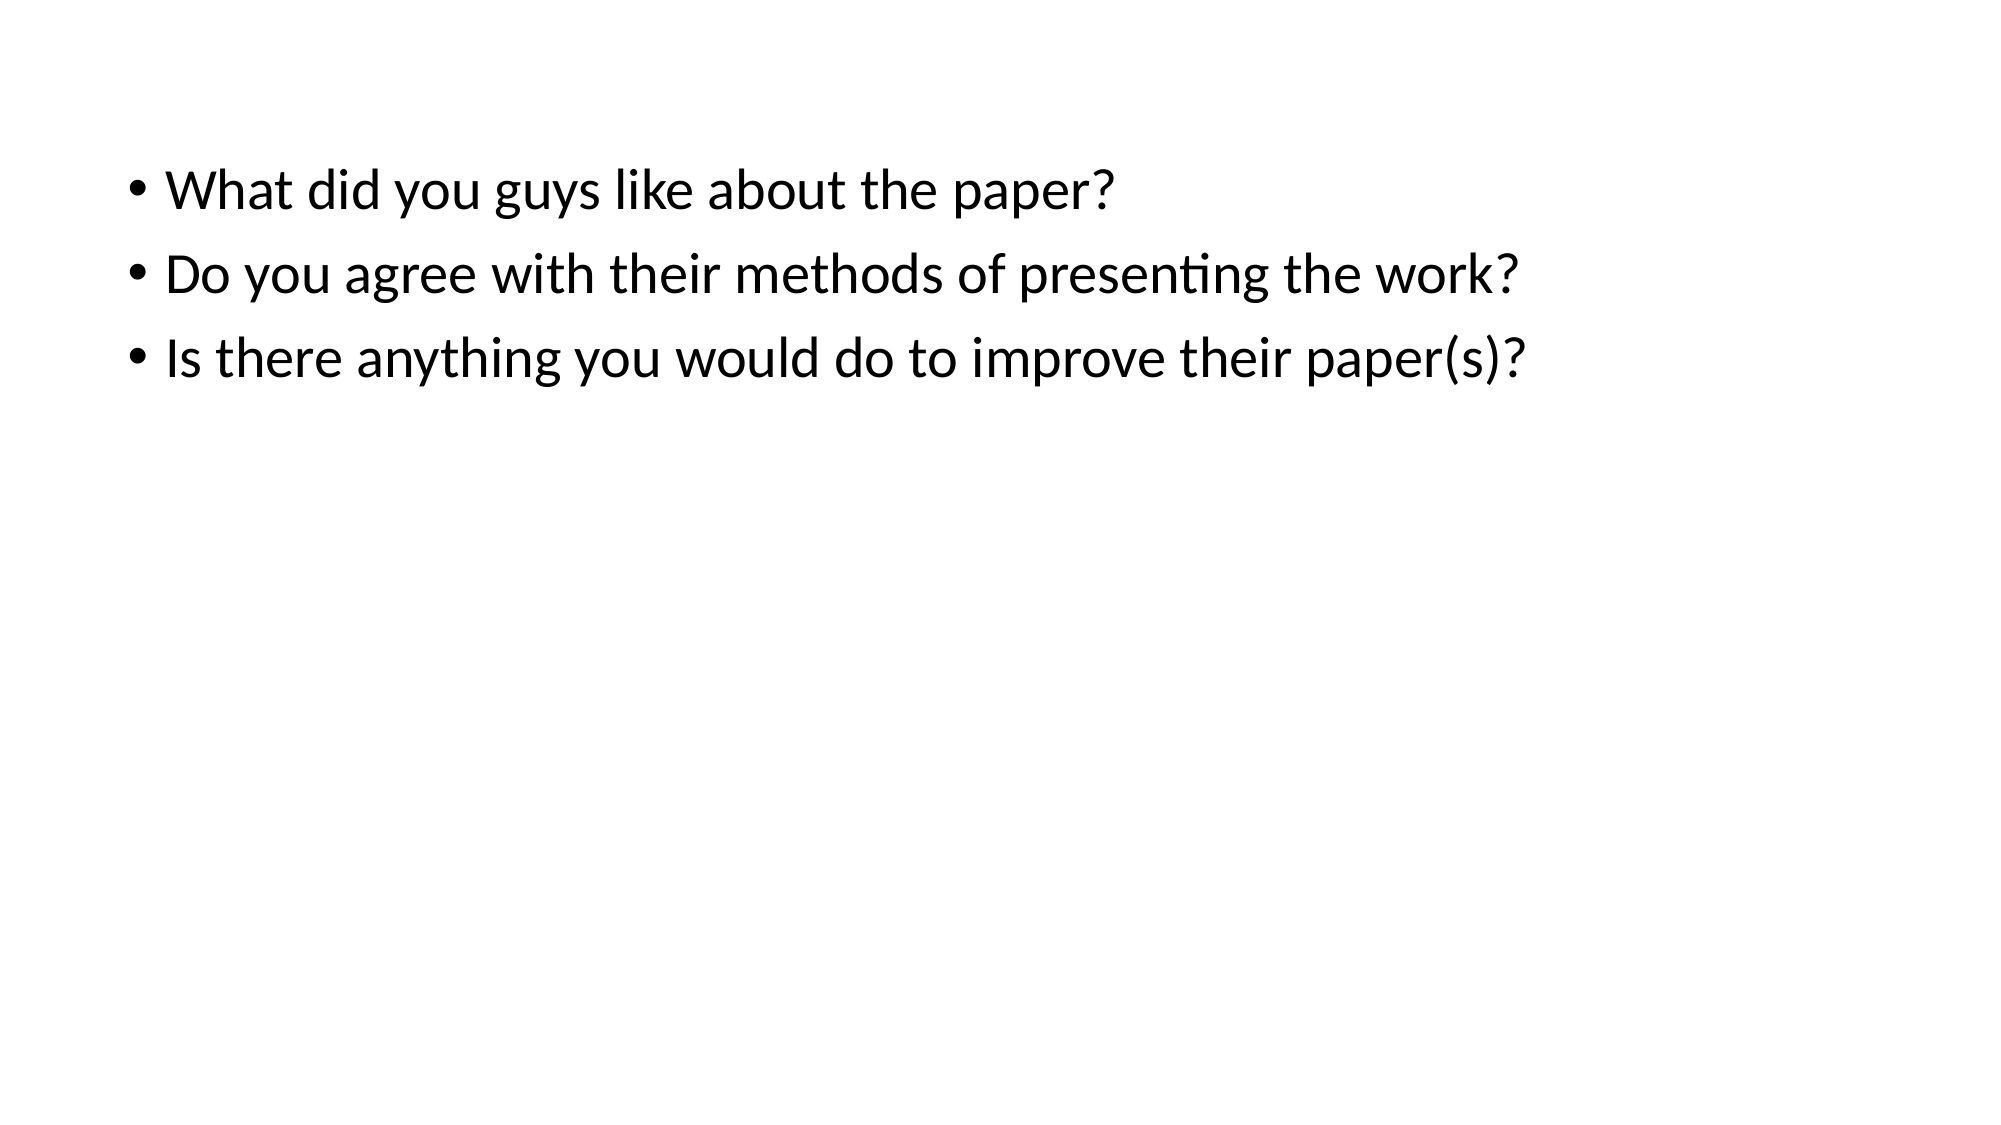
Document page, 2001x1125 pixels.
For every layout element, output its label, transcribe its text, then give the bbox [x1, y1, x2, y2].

list What did you guys like about the paper? Do you agree with their methods of presenting the work? Is there anything you would do to improve their paper(s)? [112, 152, 1838, 768]
